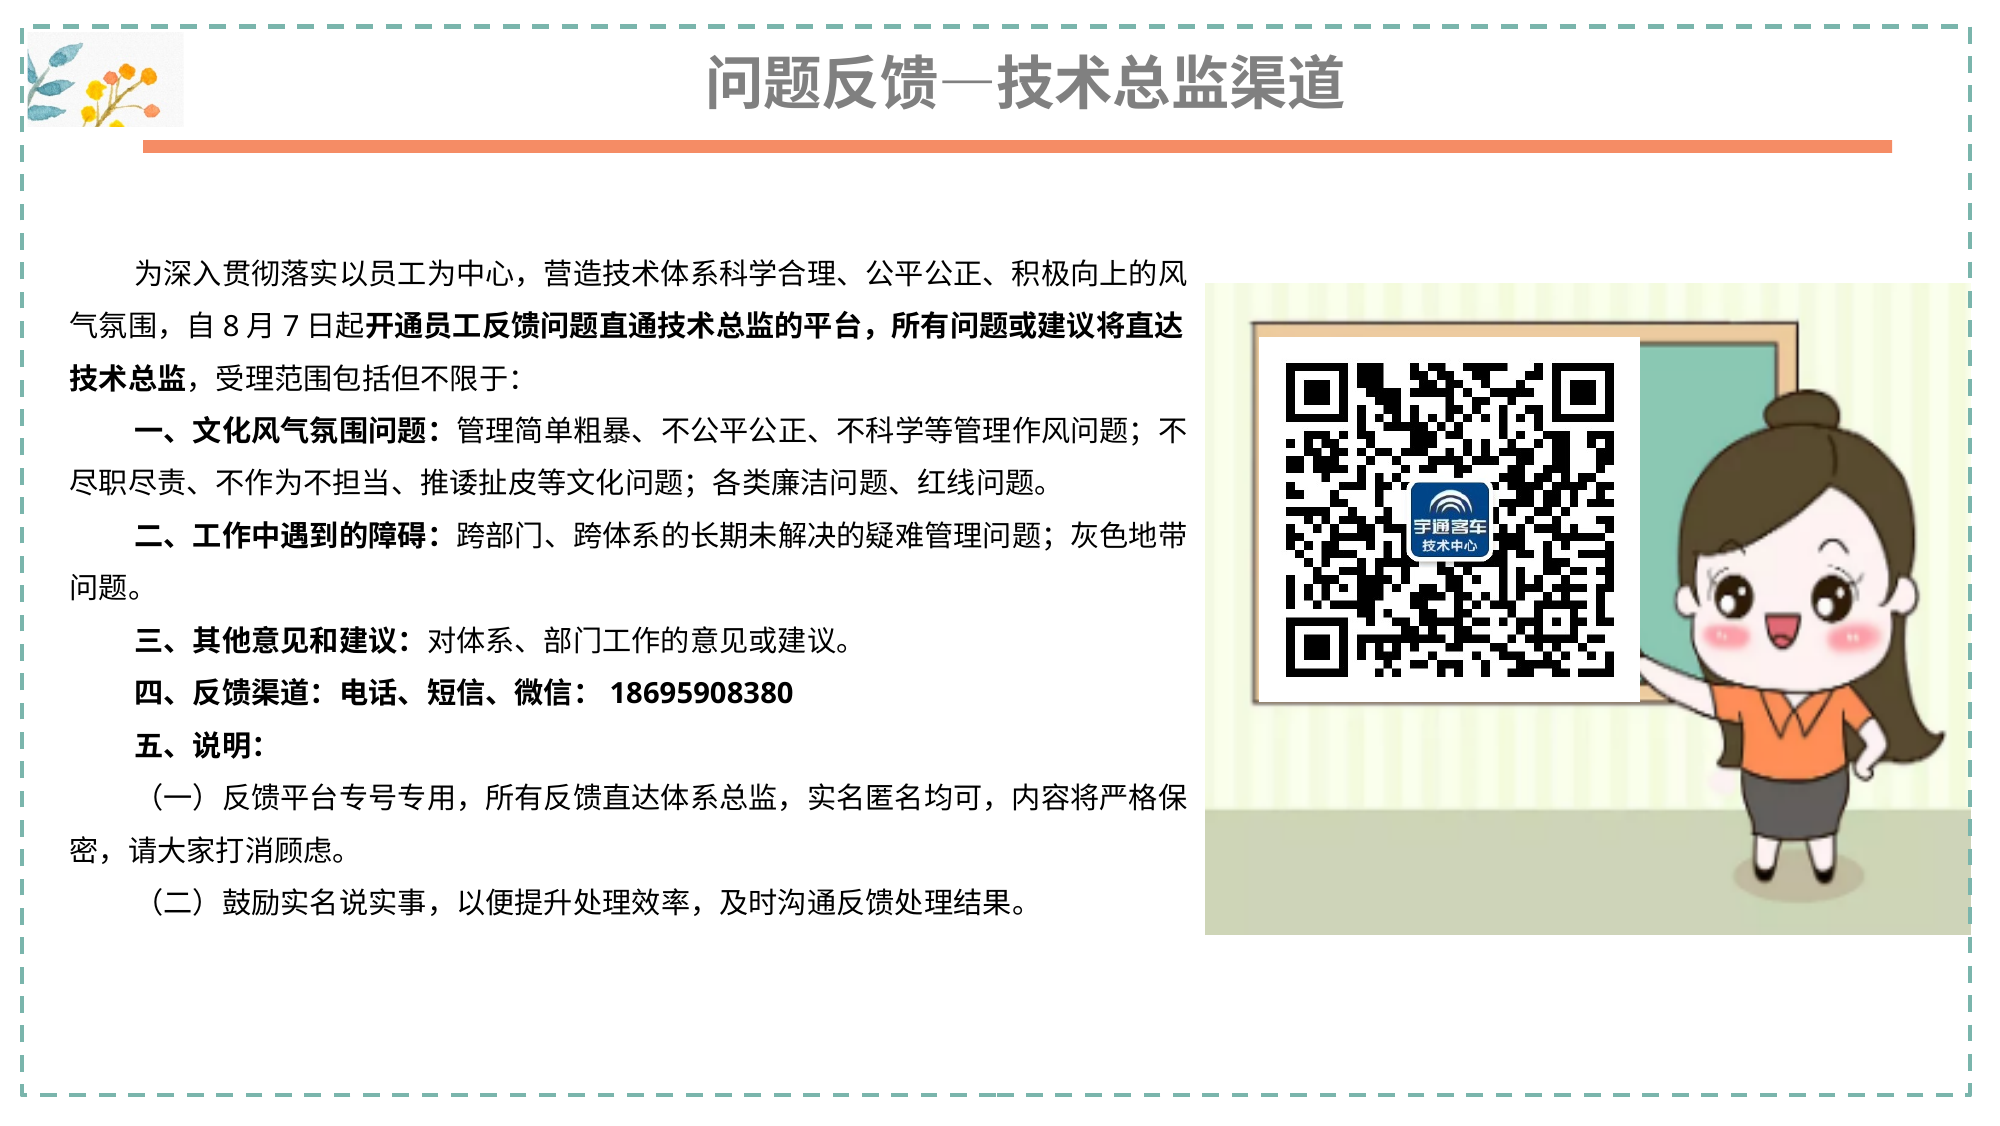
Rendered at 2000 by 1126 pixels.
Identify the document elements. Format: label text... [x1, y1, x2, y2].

text_box 为深入贯彻落实以员工为中心，营造技术体系科学合理、公平公正、积极向上的风气氛围，自8月7日起开通员工反馈问题直通技术总监的平台，所有问题或建议将直达技术总监，受理范围包括但不限于： 一、文化风气氛围问题：管理简单粗暴、不公平公正、不科学等管理作风问题；不尽职尽责、不作为不担当、推诿扯皮等文化问题；各类廉洁问题、红线问题。 二、工作中遇到的障碍：跨部门、跨体系的长期未解决的疑难管理问题；灰色地带问题。 三、其他意见和建议：对体系、部门工作的意见或建议。 四、反馈渠道：电话、短信、微信：18695908380 五、说明： （一）反馈平台专号专用，所有反馈直达体系总监，实名匿名均可，内容将严格保密，请大家打消顾虑。 （二）鼓励实名说实事，以便提升处理效率，及时沟通反馈处理结果。 [54, 230, 1206, 987]
text_box [20, 24, 1972, 1097]
picture [1205, 283, 1971, 935]
picture [27, 32, 184, 127]
